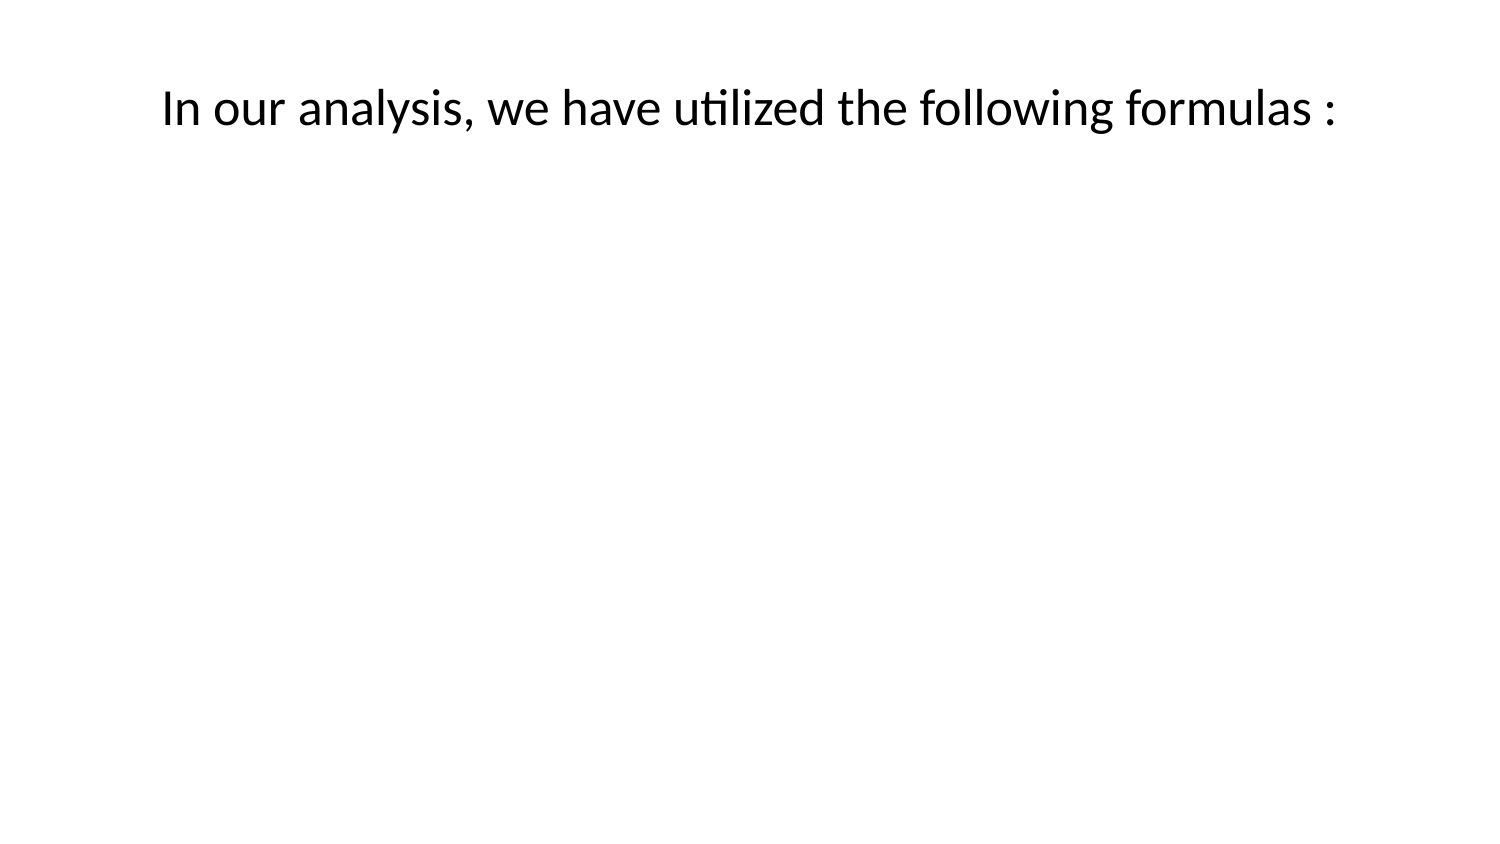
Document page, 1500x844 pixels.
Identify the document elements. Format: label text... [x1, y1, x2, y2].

title In our analysis, we have utilized the following formulas : [75, 33, 1425, 175]
